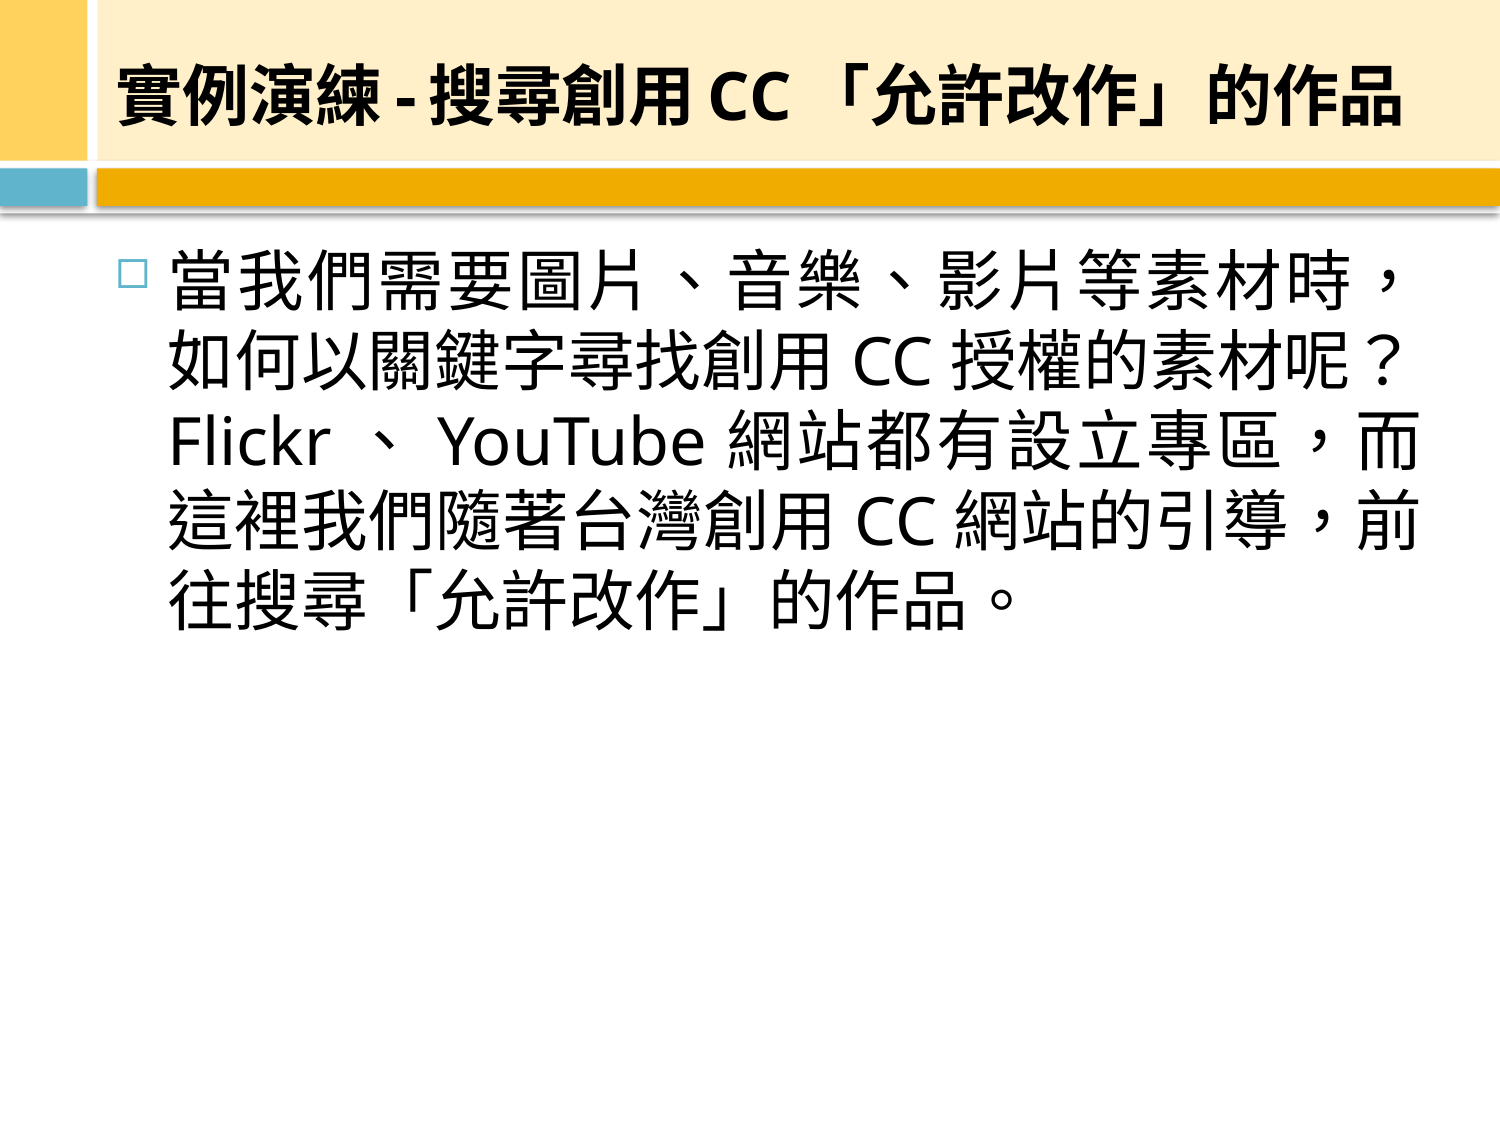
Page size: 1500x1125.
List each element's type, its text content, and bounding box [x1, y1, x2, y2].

list 當我們需要圖片、音樂、影片等素材時，如何以關鍵字尋找創用CC授權的素材呢？Flickr、YouTube網站都有設立專區，而這裡我們隨著台灣創用CC網站的引導，前往搜尋「允許改作」的作品。 [100, 231, 1438, 1024]
title 實例演練-搜尋創用CC「允許改作」的作品 [100, 26, 1438, 161]
